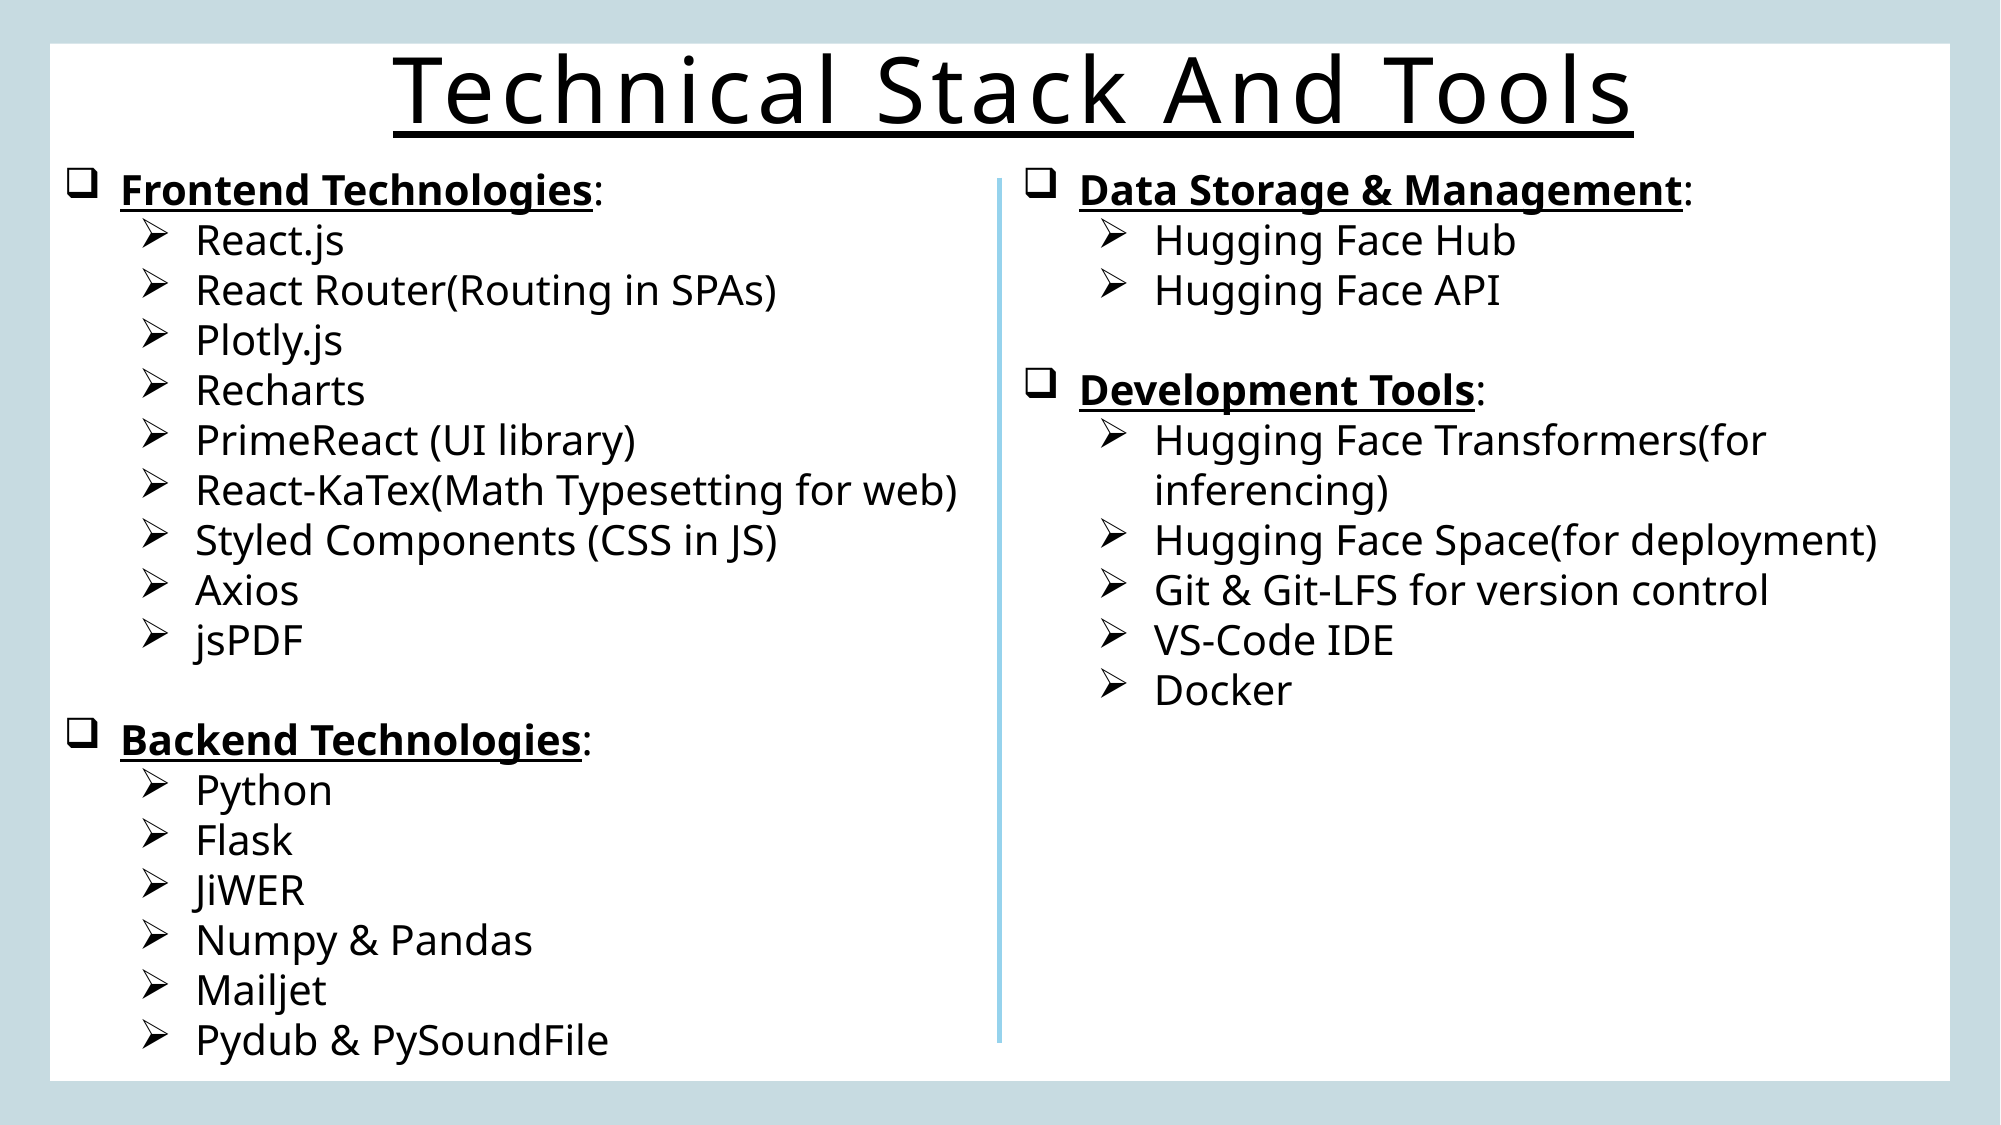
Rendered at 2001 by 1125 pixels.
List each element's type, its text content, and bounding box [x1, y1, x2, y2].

text_box Data Storage & Management: Hugging Face Hub Hugging Face API Development Tools: Hugging Face Transformers(for inferencing) Hugging Face Space(for deployment) Git & Git-LFS for version control VS-Code IDE Docker [1007, 156, 1945, 722]
text_box Technical Stack And Tools [81, 41, 1945, 144]
text_box Frontend Technologies: React.js React Router(Routing in SPAs) Plotly.js Recharts PrimeReact (UI library) React-KaTex(Math Typesetting for web) Styled Components (CSS in JS) Axios jsPDF Backend Technologies: Python Flask JiWER Numpy & Pandas Mailjet Pydub & PySoundFile [48, 156, 1015, 1072]
